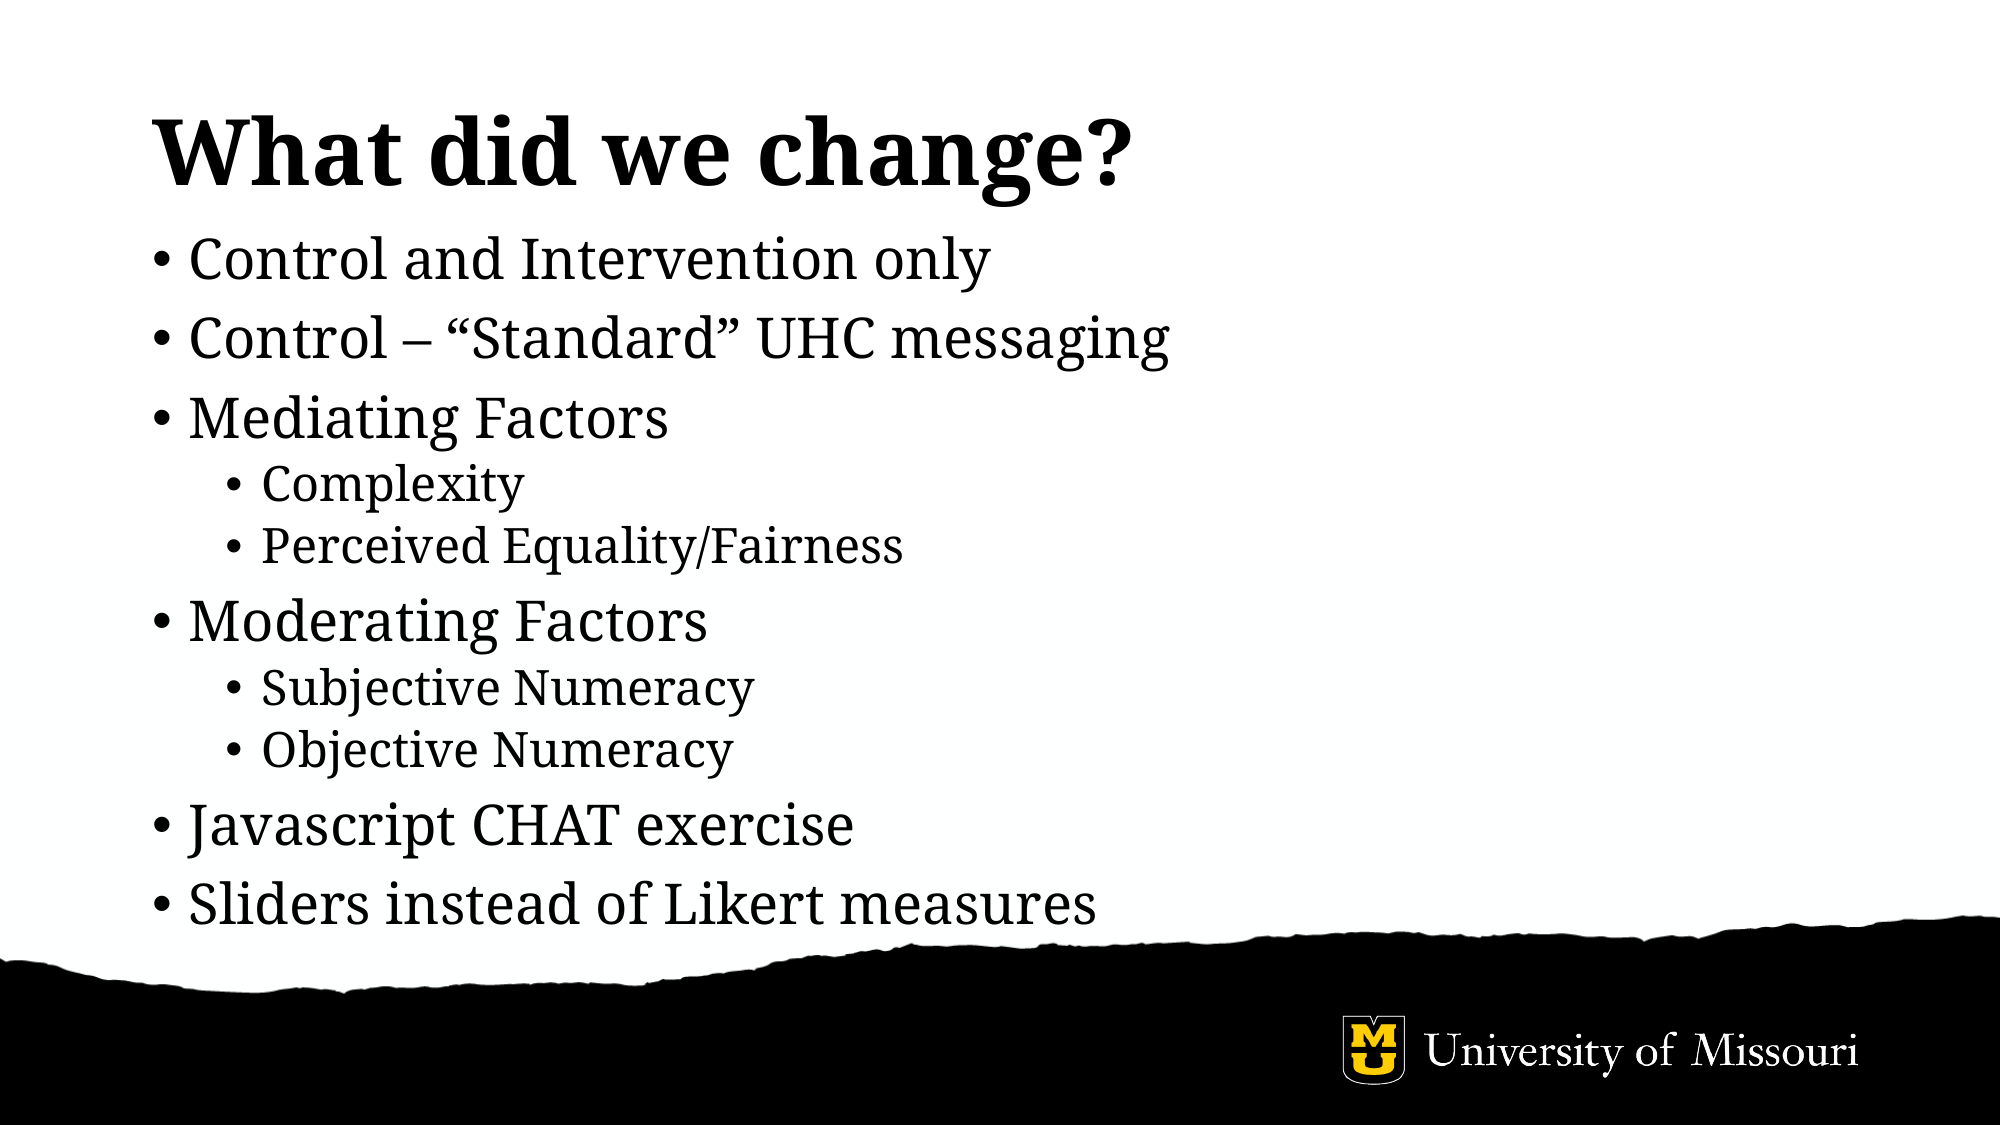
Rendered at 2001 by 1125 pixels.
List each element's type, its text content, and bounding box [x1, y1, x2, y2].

title What did we change? [137, 87, 1863, 224]
picture [0, 901, 2000, 1125]
list Control and Intervention only Control – “Standard” UHC messaging Mediating Factors Complexity Perceived Equality/Fairness Moderating Factors Subjective Numeracy Objective Numeracy Javascript CHAT exercise Sliders instead of Likert measures [137, 223, 1432, 946]
